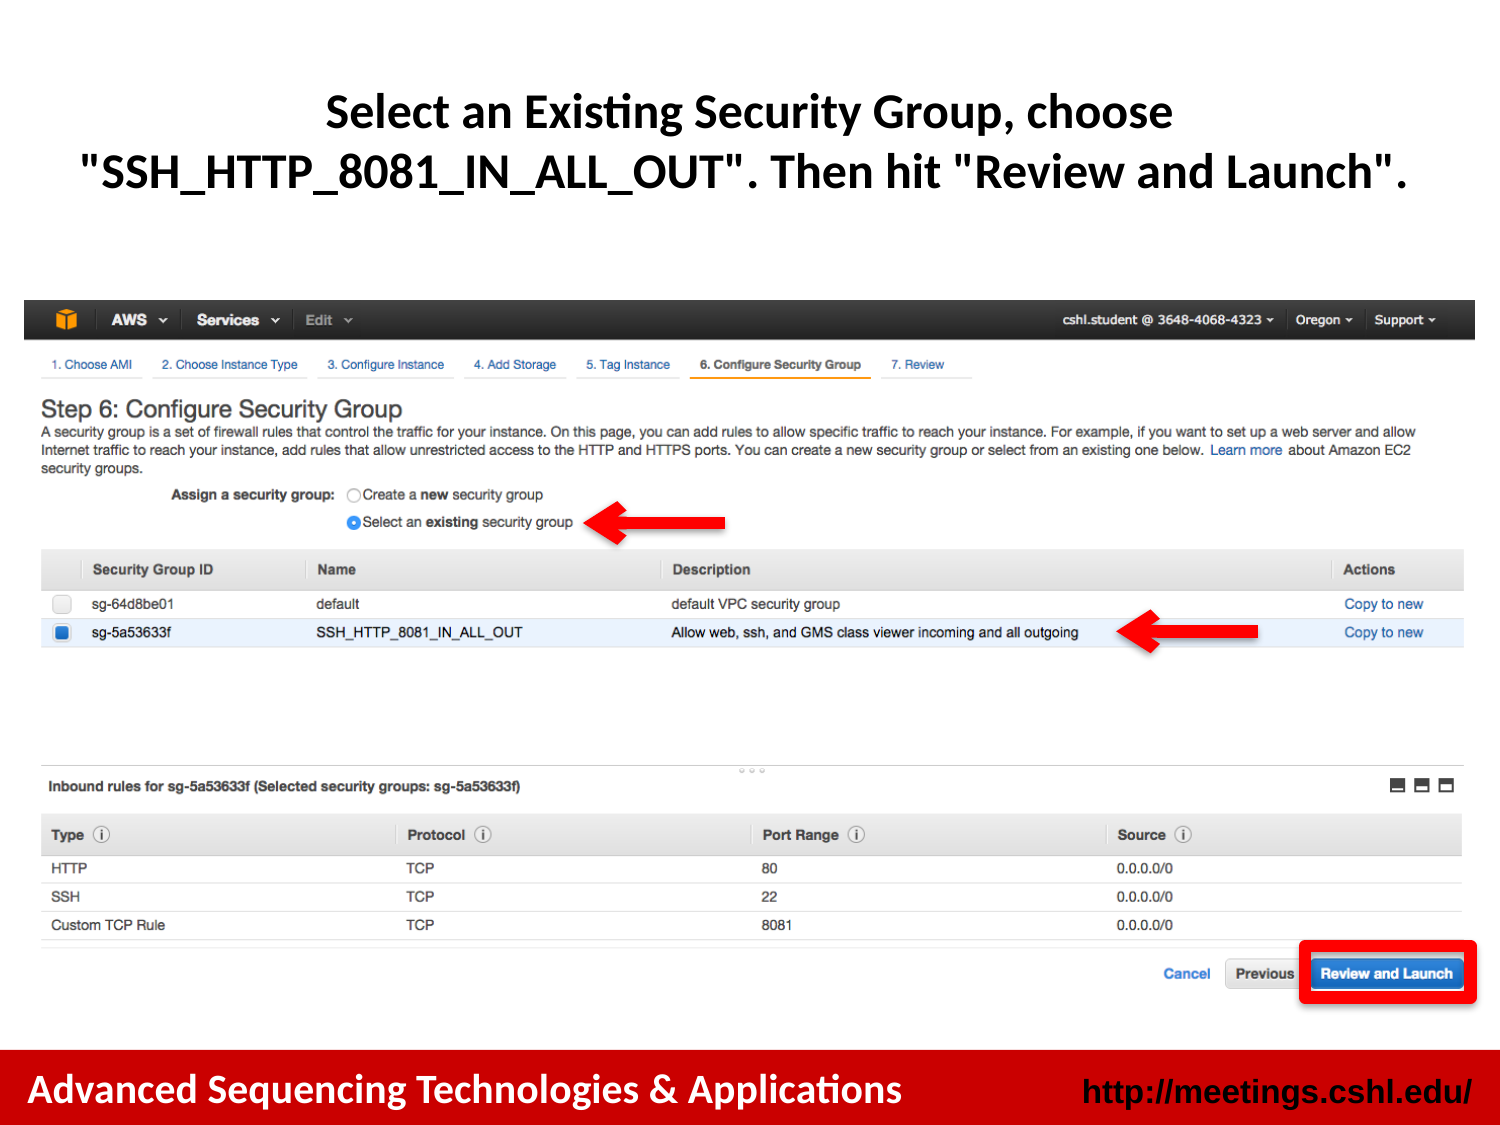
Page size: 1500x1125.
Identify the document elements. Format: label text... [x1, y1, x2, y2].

title Select an Existing Security Group, choose "SSH_HTTP_8081_IN_ALL_OUT". Then hit "Review and Launch". [24, 45, 1475, 233]
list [24, 262, 1476, 1038]
